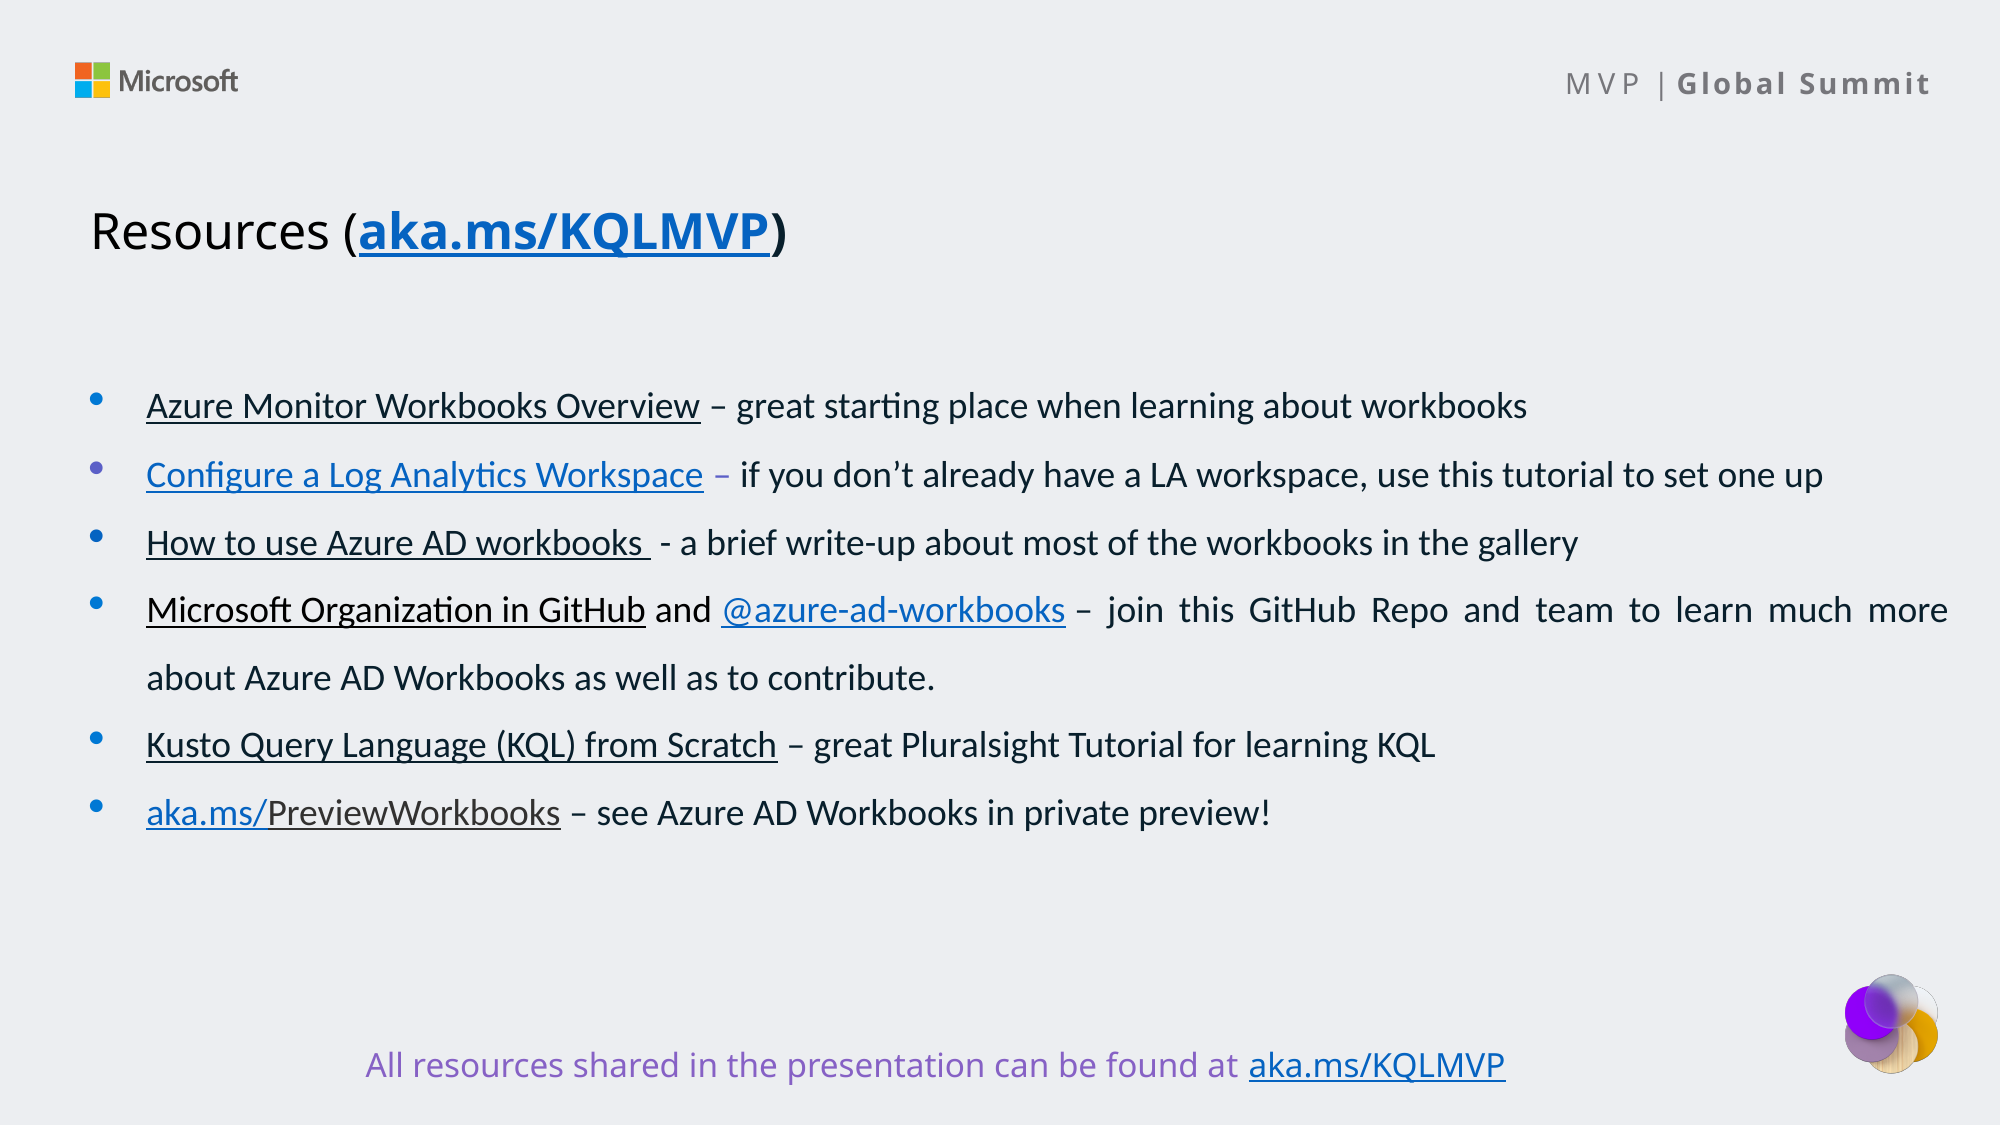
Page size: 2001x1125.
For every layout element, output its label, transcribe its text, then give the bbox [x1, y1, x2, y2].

picture [1174, 645, 1973, 1095]
title Resources (aka.ms/KQLMVP) [75, 184, 1925, 278]
picture [75, 48, 238, 112]
text_box All resources shared in the presentation can be found at aka.ms/KQLMVP [278, 1036, 1593, 1097]
list Azure Monitor Workbooks Overview​ – great starting place when learning about workbooks Configure a Log Analytics Workspace – if you don’t already have a LA workspace, use this tutorial to set one up How to use Azure AD workbooks ​ - a brief write-up about most of the workbooks in the gallery Microsoft Organization in GitHub and @azure-ad-workbooks ​– join this GitHub Repo and team to learn much more about Azure AD Workbooks as well as to contribute. Kusto Query Language (KQL) from Scratch​ – great Pluralsight Tutorial for learning KQL aka.ms/PreviewWorkbooks ​– see Azure AD Workbooks in private preview! [75, 351, 1965, 969]
